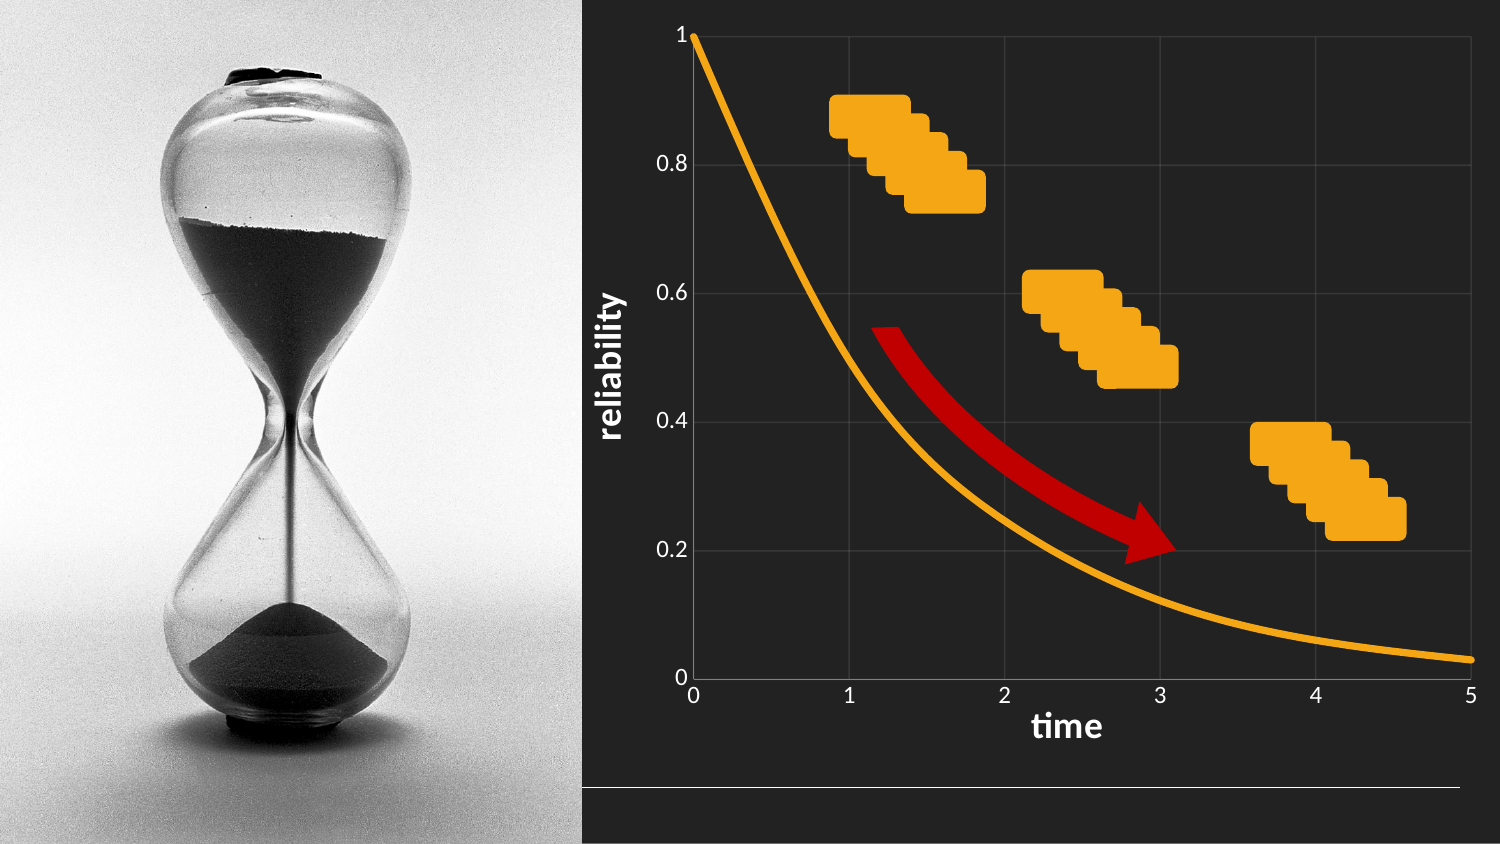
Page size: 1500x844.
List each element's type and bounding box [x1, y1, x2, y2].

chart [581, 0, 1500, 760]
picture [0, 0, 582, 844]
